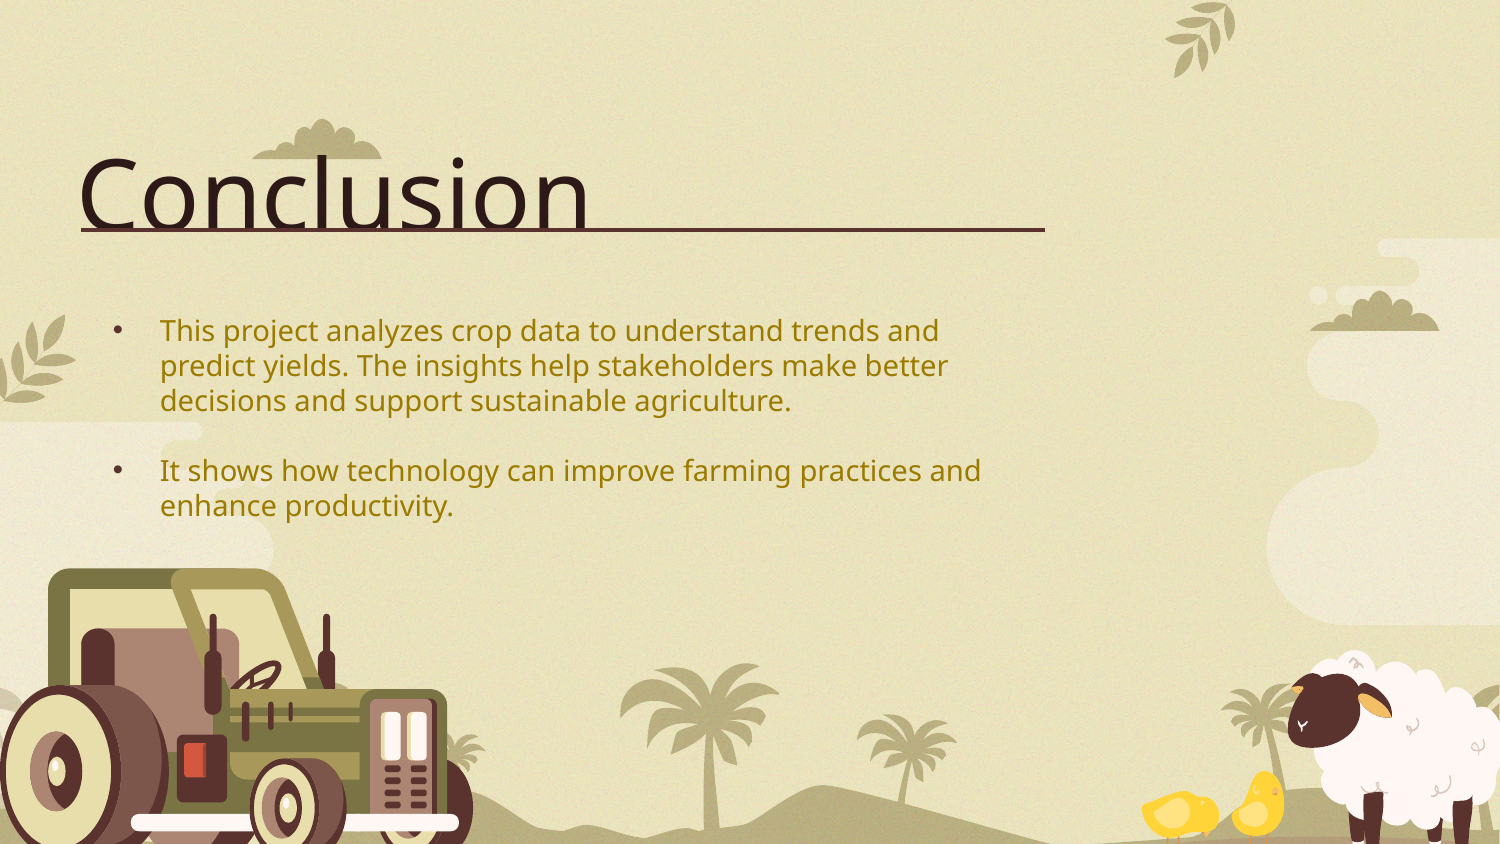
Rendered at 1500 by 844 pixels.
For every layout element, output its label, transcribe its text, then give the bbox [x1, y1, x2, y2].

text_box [1140, 649, 1500, 844]
title Conclusion [0, 91, 785, 267]
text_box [0, 568, 474, 844]
subtitle This project analyzes crop data to understand trends and predict yields. The insights help stakeholders make better decisions and support sustainable agriculture. It shows how technology can improve farming practices and enhance productivity. [97, 297, 1056, 667]
